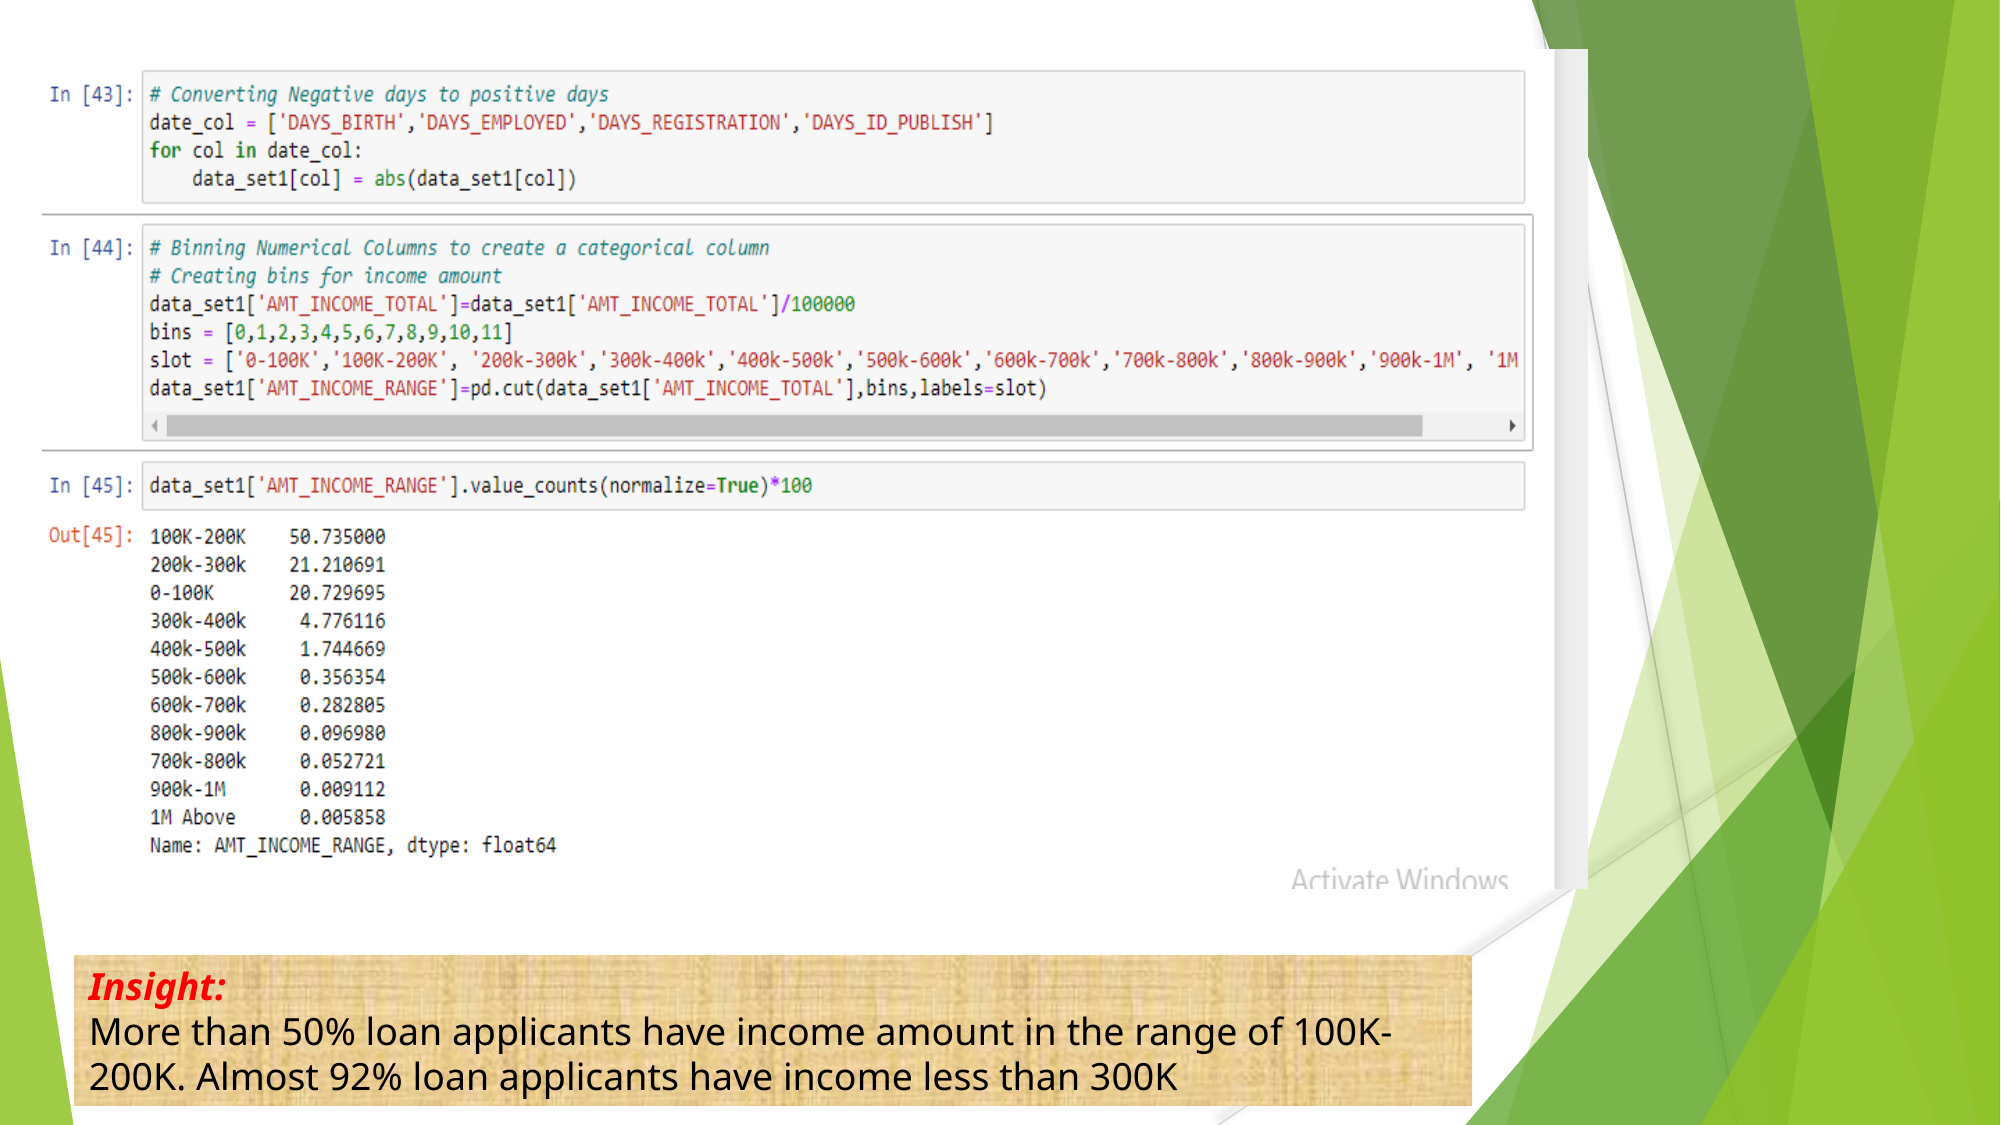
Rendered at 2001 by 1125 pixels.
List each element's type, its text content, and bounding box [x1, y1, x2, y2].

picture [42, 49, 1588, 889]
text_box Insight: More than 50% loan applicants have income amount in the range of 100K-200K. Almost 92% loan applicants have income less than 300K [73, 955, 1473, 1106]
